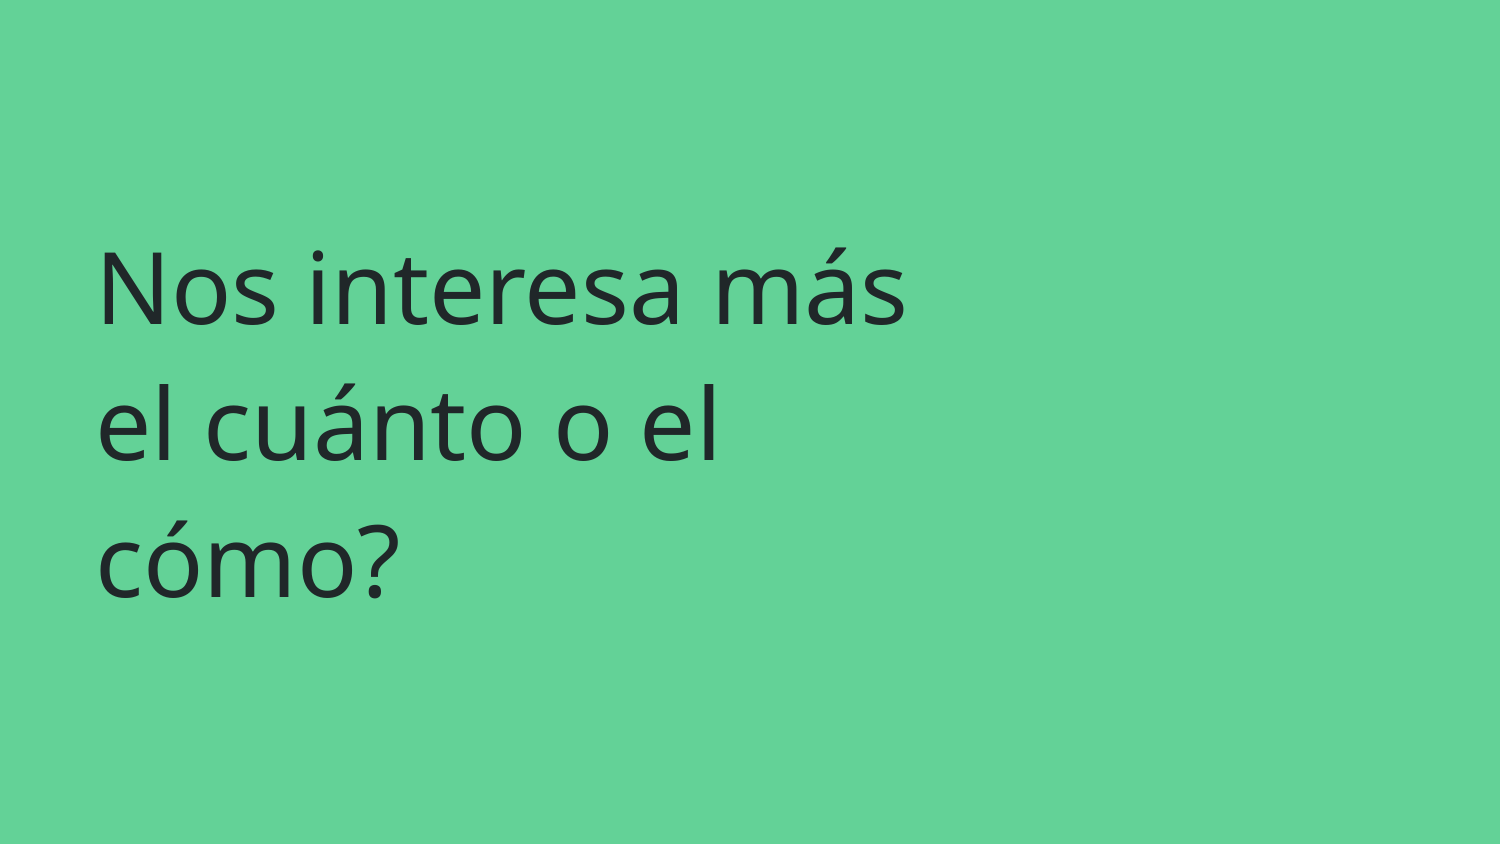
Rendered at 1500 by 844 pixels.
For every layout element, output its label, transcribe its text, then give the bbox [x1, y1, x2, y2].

title Nos interesa más el cuánto o el cómo? [80, 86, 1032, 758]
